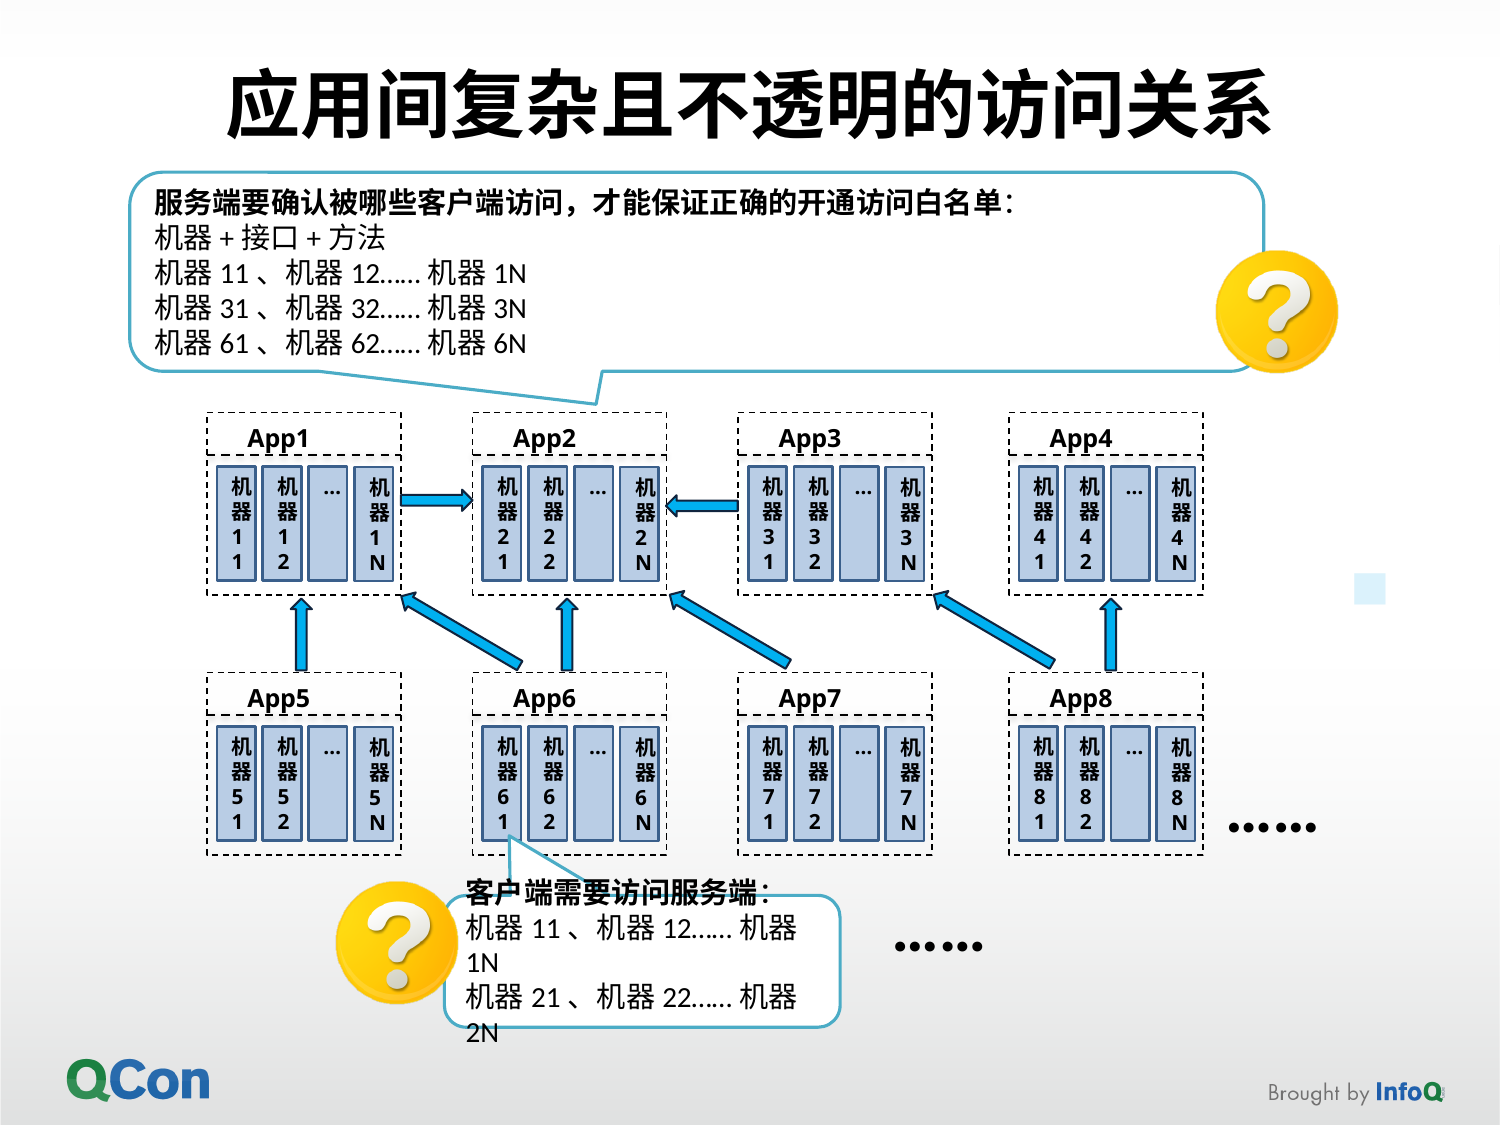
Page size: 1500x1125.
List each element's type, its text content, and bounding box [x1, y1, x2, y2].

text_box [669, 588, 793, 670]
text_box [206, 672, 402, 856]
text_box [737, 672, 933, 856]
text_box [401, 590, 525, 670]
text_box [1098, 604, 1124, 670]
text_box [206, 412, 402, 596]
title 应用间复杂且不透明的访问关系 [75, 45, 1425, 161]
picture [0, 0, 1500, 1125]
text_box …… [1210, 758, 1336, 854]
text_box [407, 487, 467, 513]
text_box [554, 604, 580, 670]
text_box [672, 493, 732, 519]
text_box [737, 412, 933, 596]
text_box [1008, 412, 1204, 596]
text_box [1008, 672, 1204, 856]
text_box [288, 604, 314, 670]
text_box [472, 412, 667, 596]
text_box …… [876, 877, 1002, 973]
text_box [933, 588, 1057, 670]
text_box 服务端要确认被哪些客户端访问，才能保证正确的开通访问白名单： 机器+接口+方法 机器11、机器12……机器1N 机器31、机器32……机器3N 机器61、机器62……机器6N [127, 170, 1266, 407]
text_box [472, 672, 667, 856]
text_box 客户端需要访问服务端： 机器11、机器12……机器1N 机器21、机器22……机器2N [444, 864, 843, 1030]
